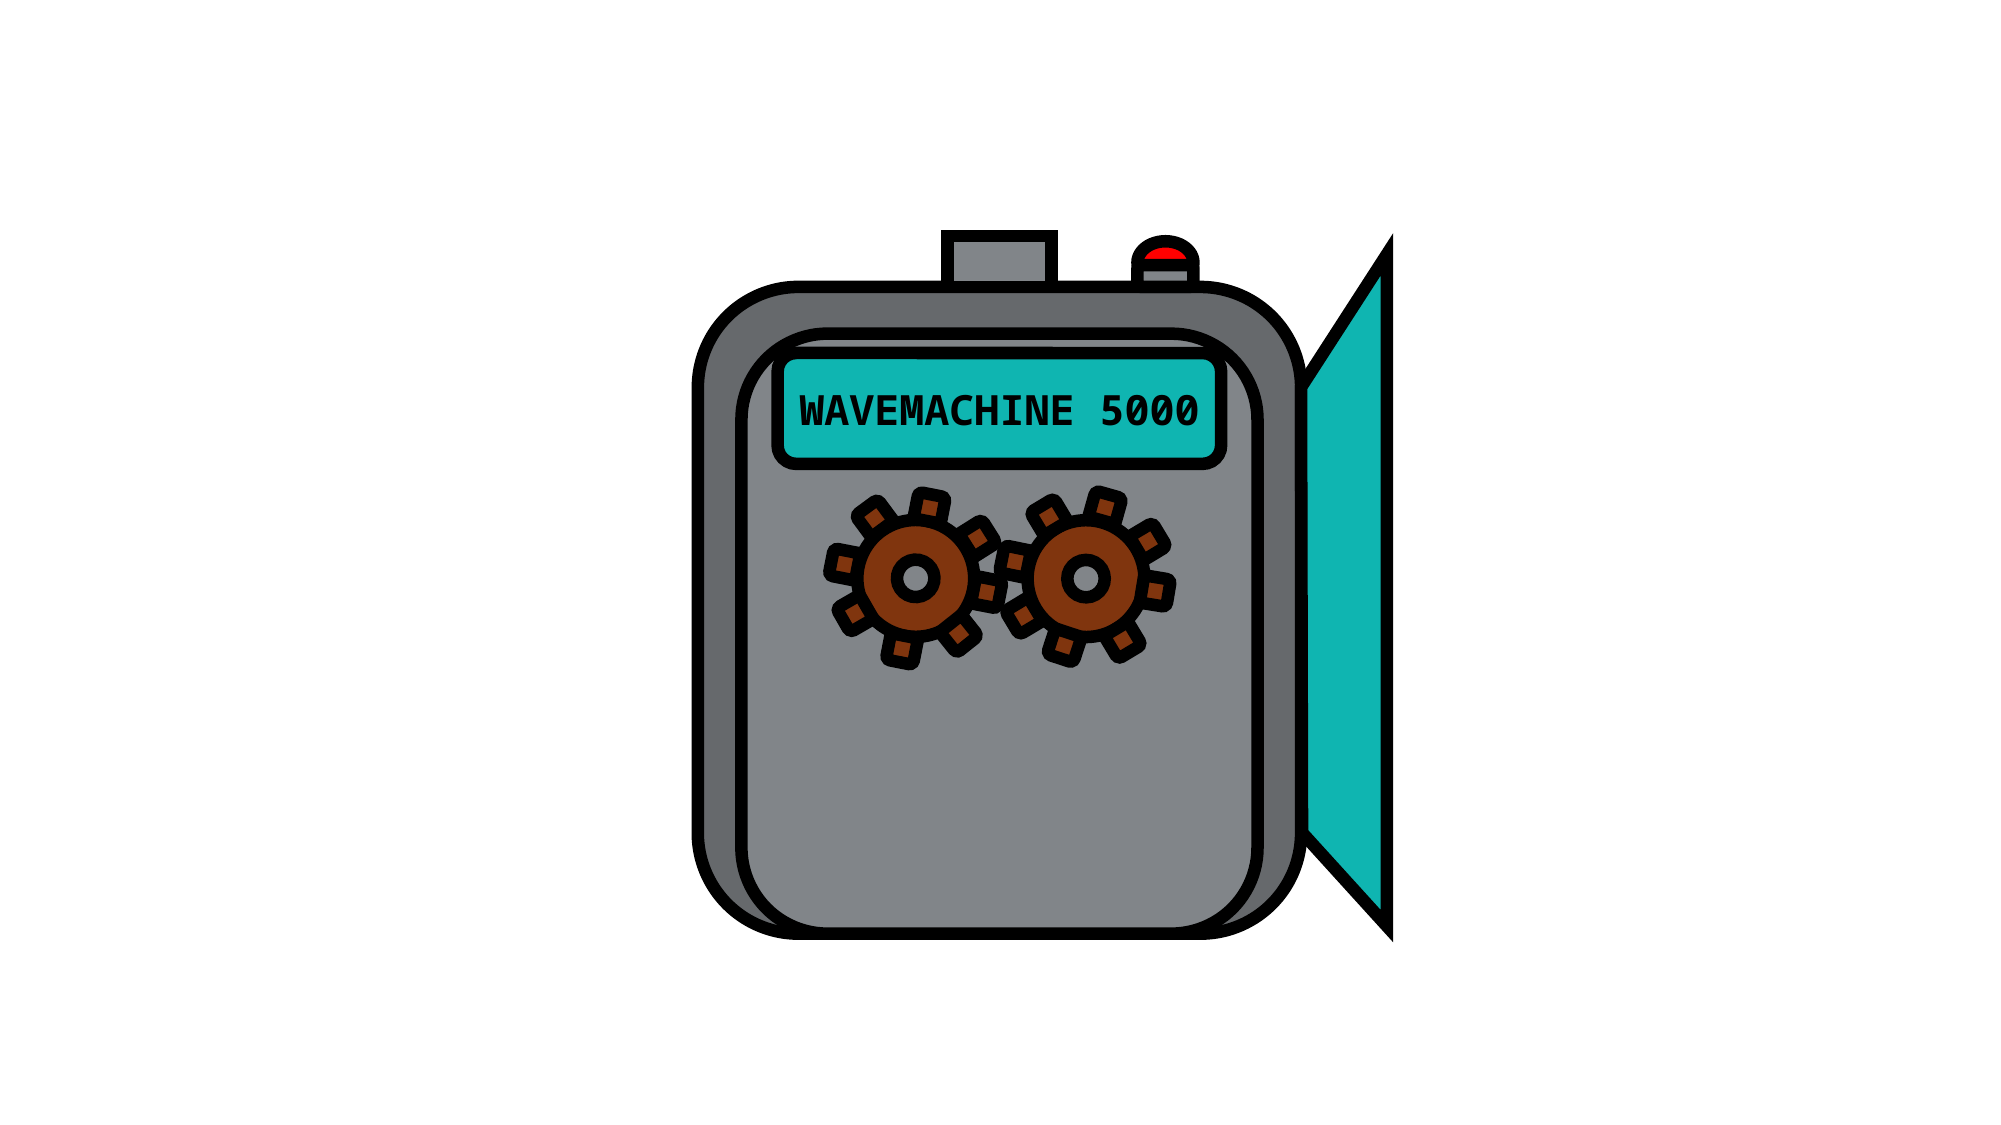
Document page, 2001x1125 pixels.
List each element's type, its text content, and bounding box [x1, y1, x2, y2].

text_box [1135, 239, 1196, 265]
text_box [739, 332, 1260, 936]
text_box [946, 234, 1053, 288]
text_box [696, 285, 1303, 936]
text_box [1135, 263, 1196, 289]
text_box [1299, 249, 1389, 931]
text_box WAVEMACHINE 5000 [776, 351, 1223, 466]
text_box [999, 492, 1173, 665]
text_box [829, 492, 999, 665]
